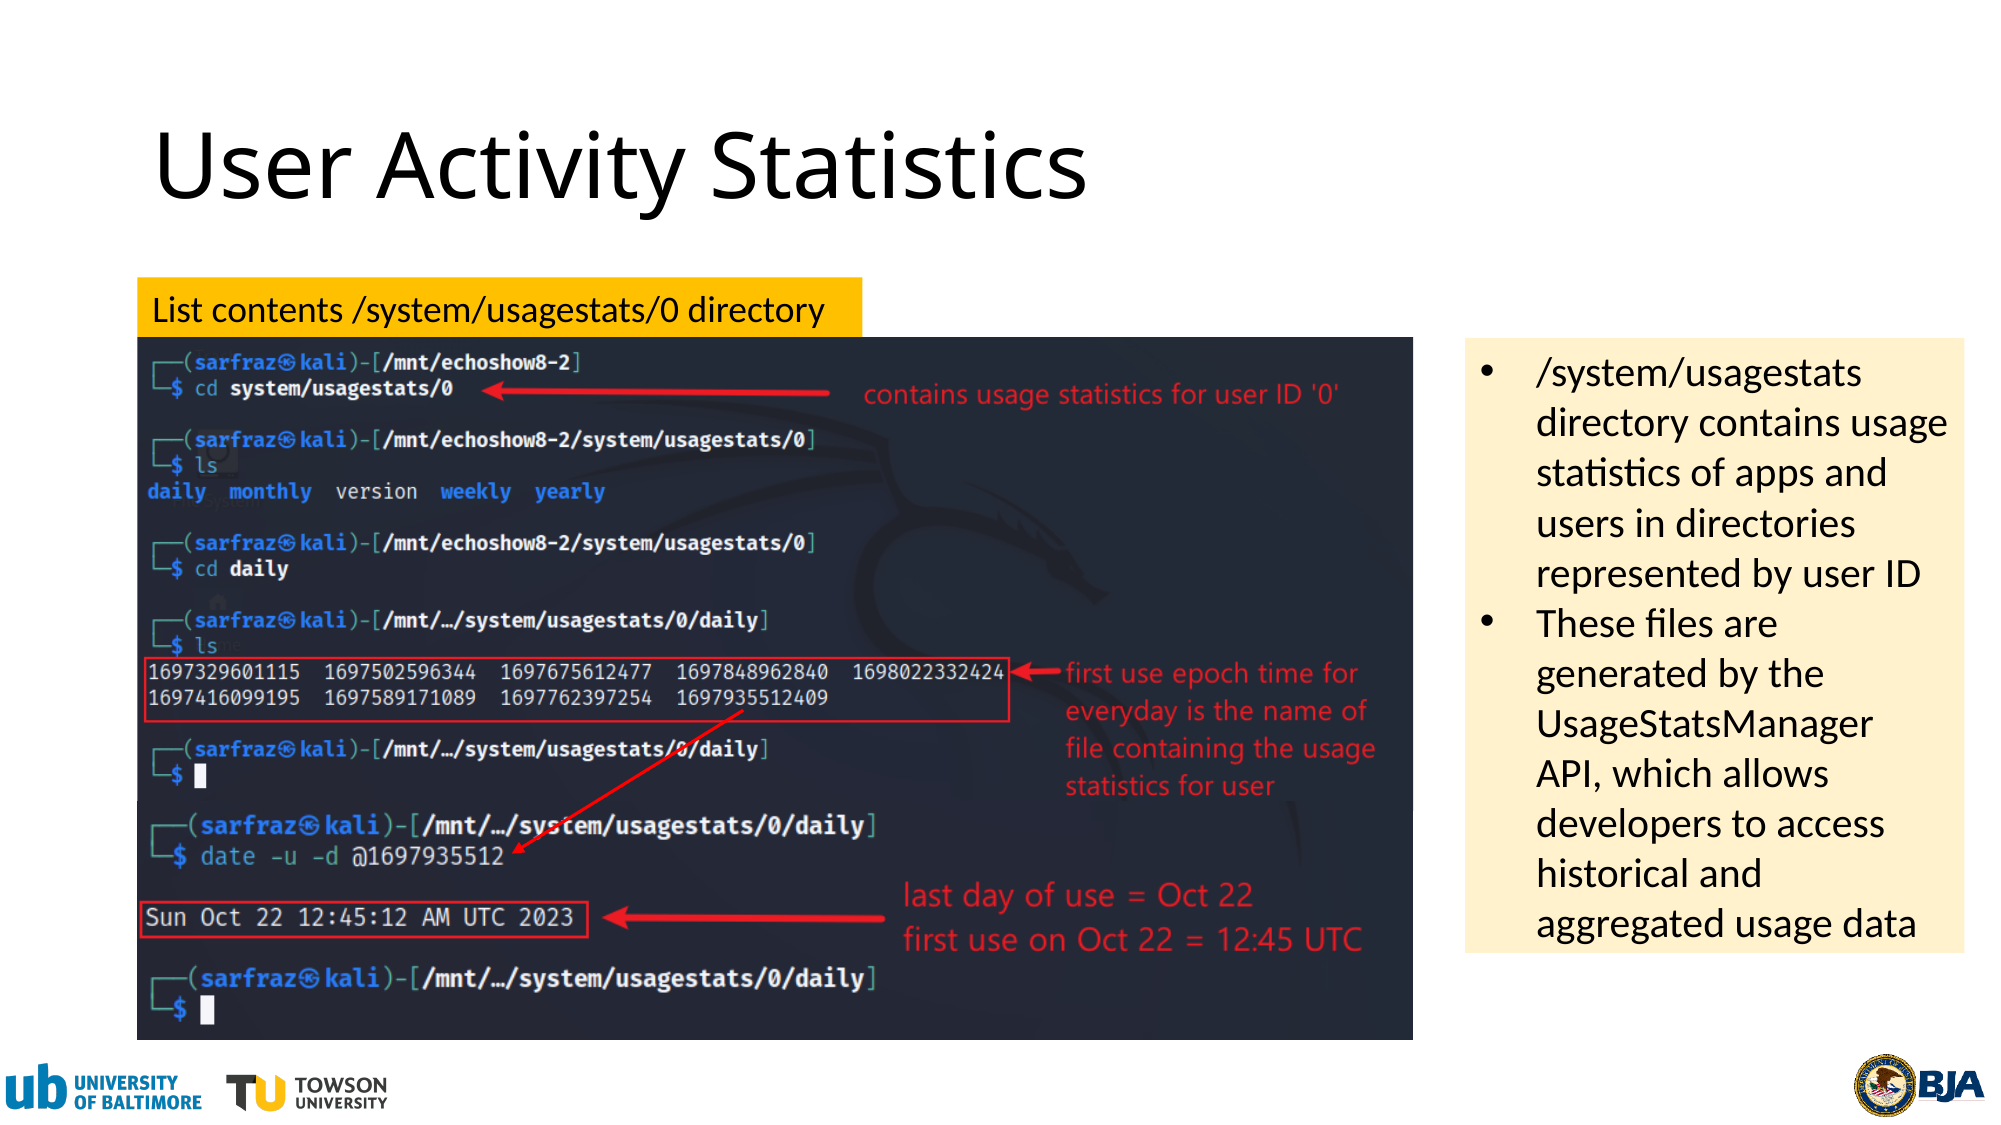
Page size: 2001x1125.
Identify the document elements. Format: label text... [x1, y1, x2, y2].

text_box /system/usagestats directory contains usage statistics of apps and users in directories represented by user ID These files are generated by the UsageStatsManager API, which allows developers to access historical and aggregated usage data [1465, 337, 1965, 953]
picture [1854, 1054, 1986, 1117]
title User Activity Statistics [137, 59, 1863, 278]
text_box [137, 337, 1413, 1040]
picture [0, 1031, 407, 1125]
text_box List contents /system/usagestats/0 directory [137, 277, 863, 337]
